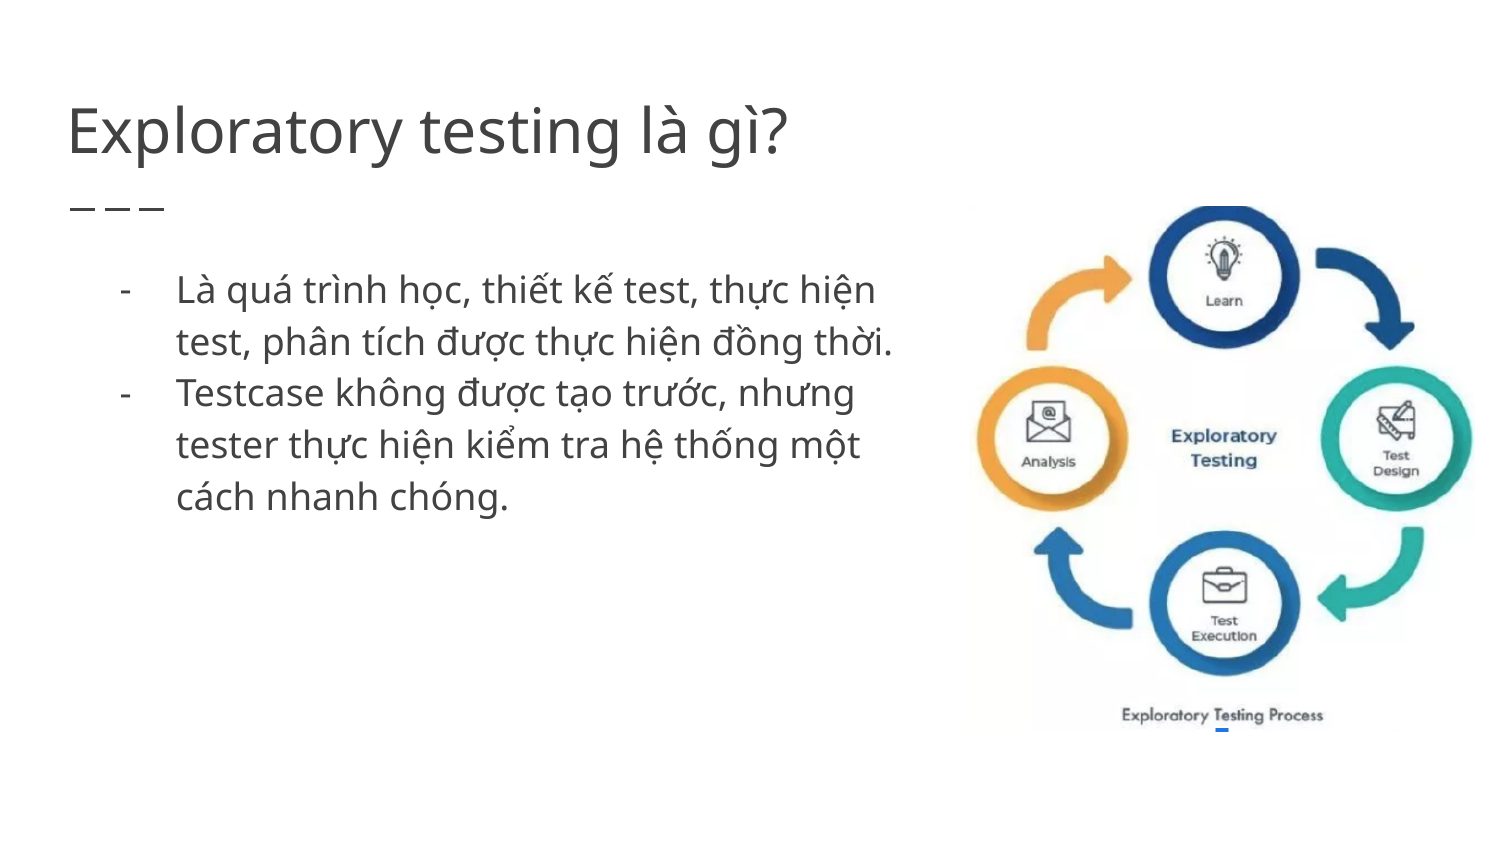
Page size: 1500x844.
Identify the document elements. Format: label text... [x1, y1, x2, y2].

list Là quá trình học, thiết kế test, thực hiện test, phân tích được thực hiện đồng thời. Testcase không được tạo trước, nhưng tester thực hiện kiểm tra hệ thống một cách nhanh chóng. [85, 244, 945, 753]
title Exploratory testing là gì? [51, 61, 1449, 182]
picture [969, 206, 1476, 732]
